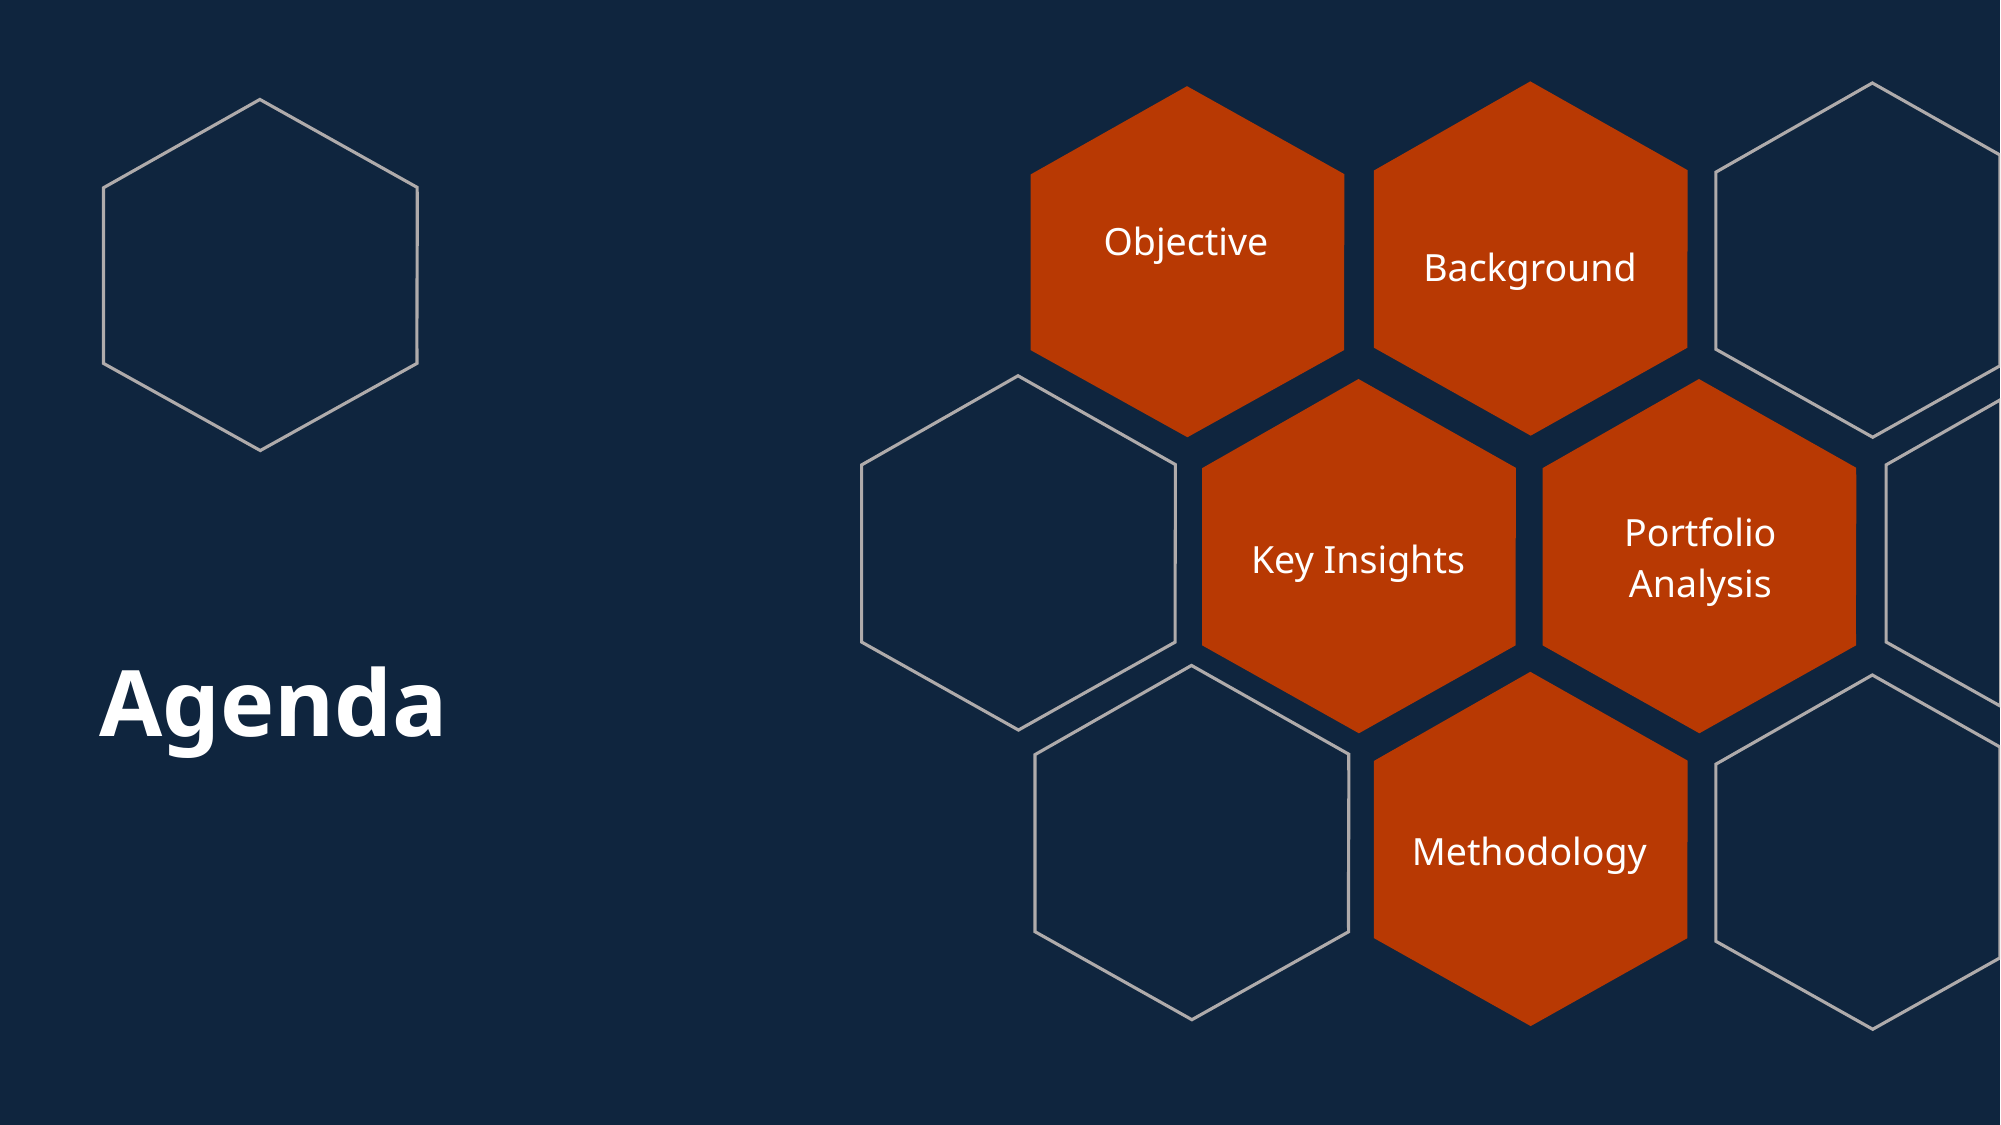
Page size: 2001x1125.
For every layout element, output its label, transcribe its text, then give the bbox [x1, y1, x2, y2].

list Key Insights [1201, 466, 1516, 646]
list Portfolio Analysis [1543, 463, 1858, 646]
list Objective [1029, 176, 1343, 350]
list Background [1373, 176, 1687, 350]
list Methodology [1372, 759, 1687, 937]
title Agenda [84, 563, 782, 849]
